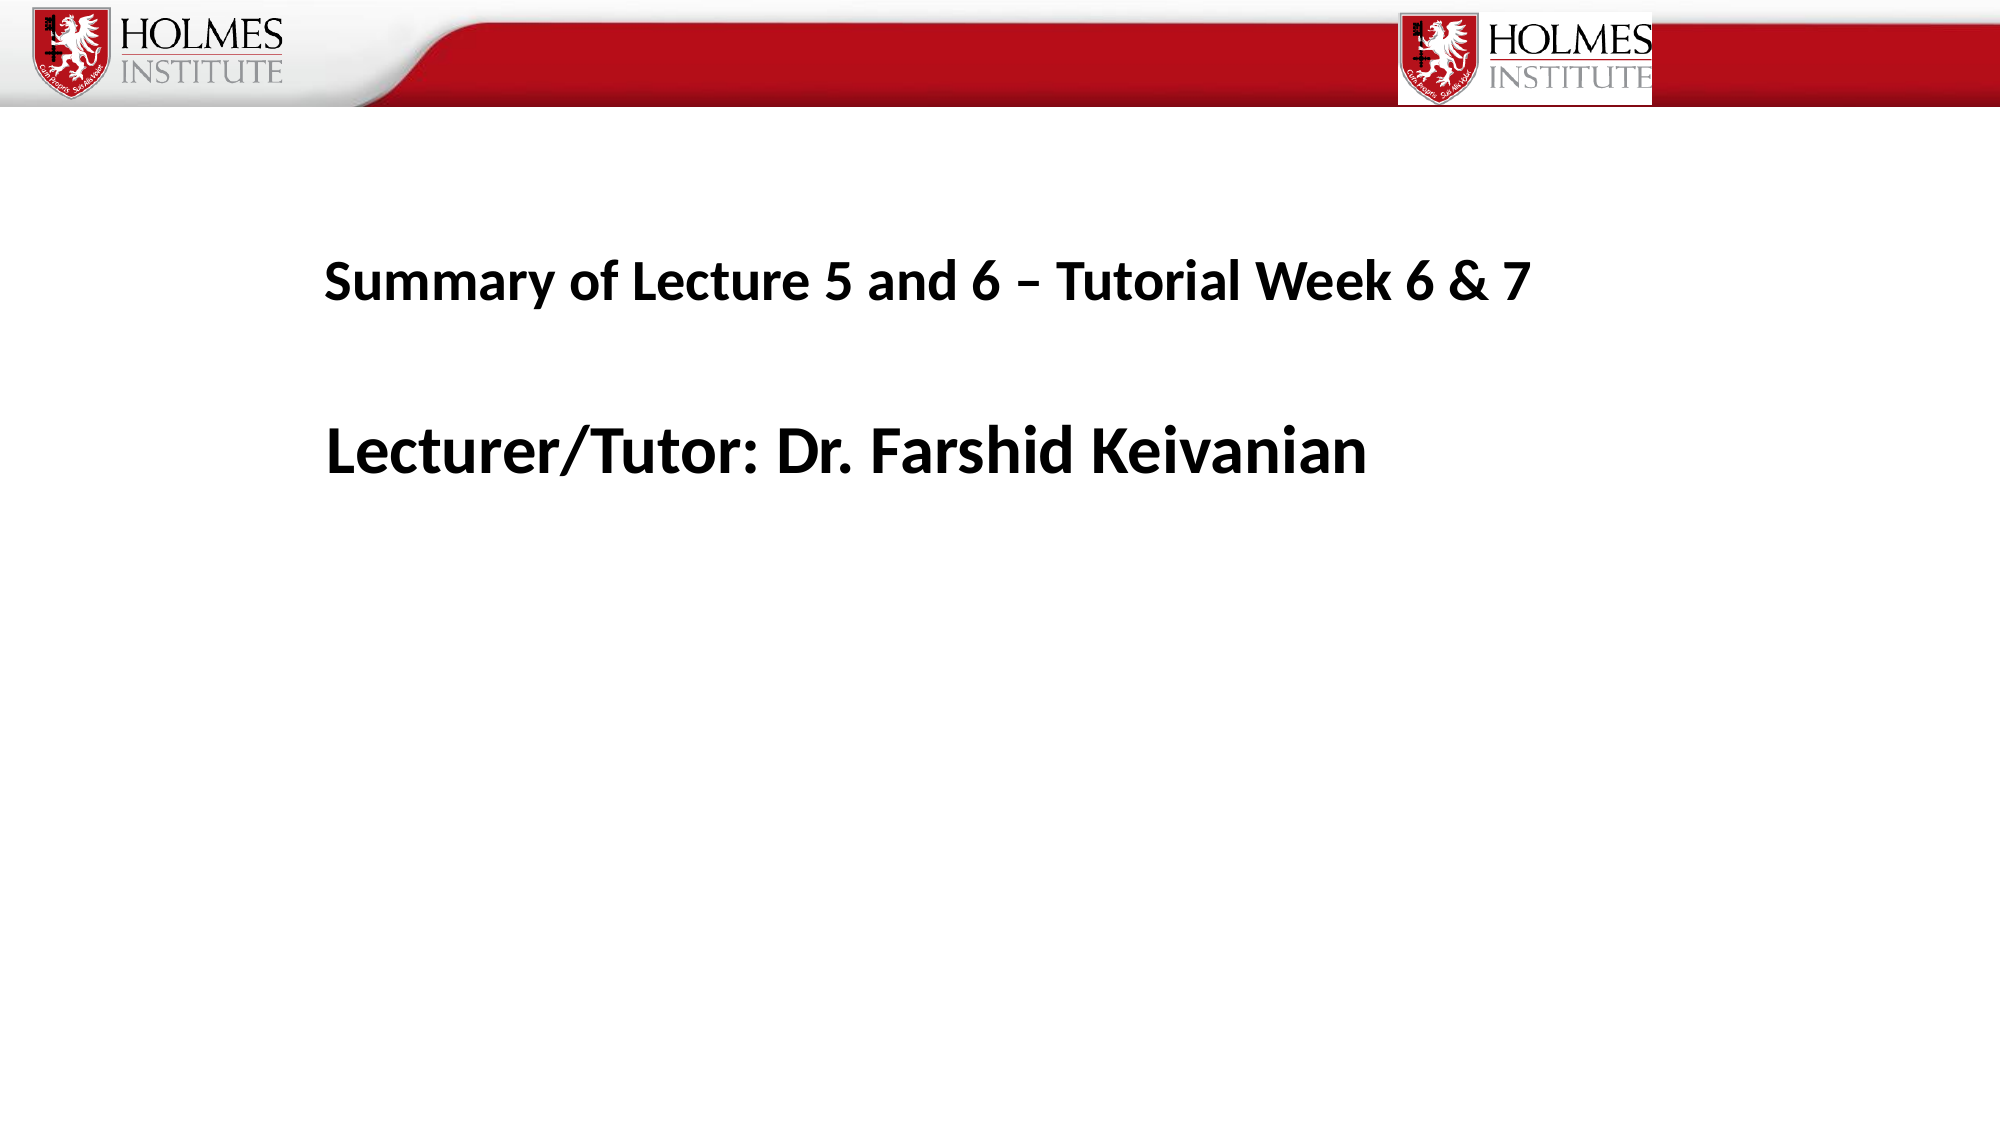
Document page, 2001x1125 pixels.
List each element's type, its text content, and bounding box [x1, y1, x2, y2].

text_box Lecturer/Tutor: Dr. Farshid Keivanian [324, 402, 1425, 487]
picture [0, 0, 2000, 107]
text_box Summary of Lecture 5 and 6 – Tutorial Week 6 & 7 [324, 205, 1763, 312]
